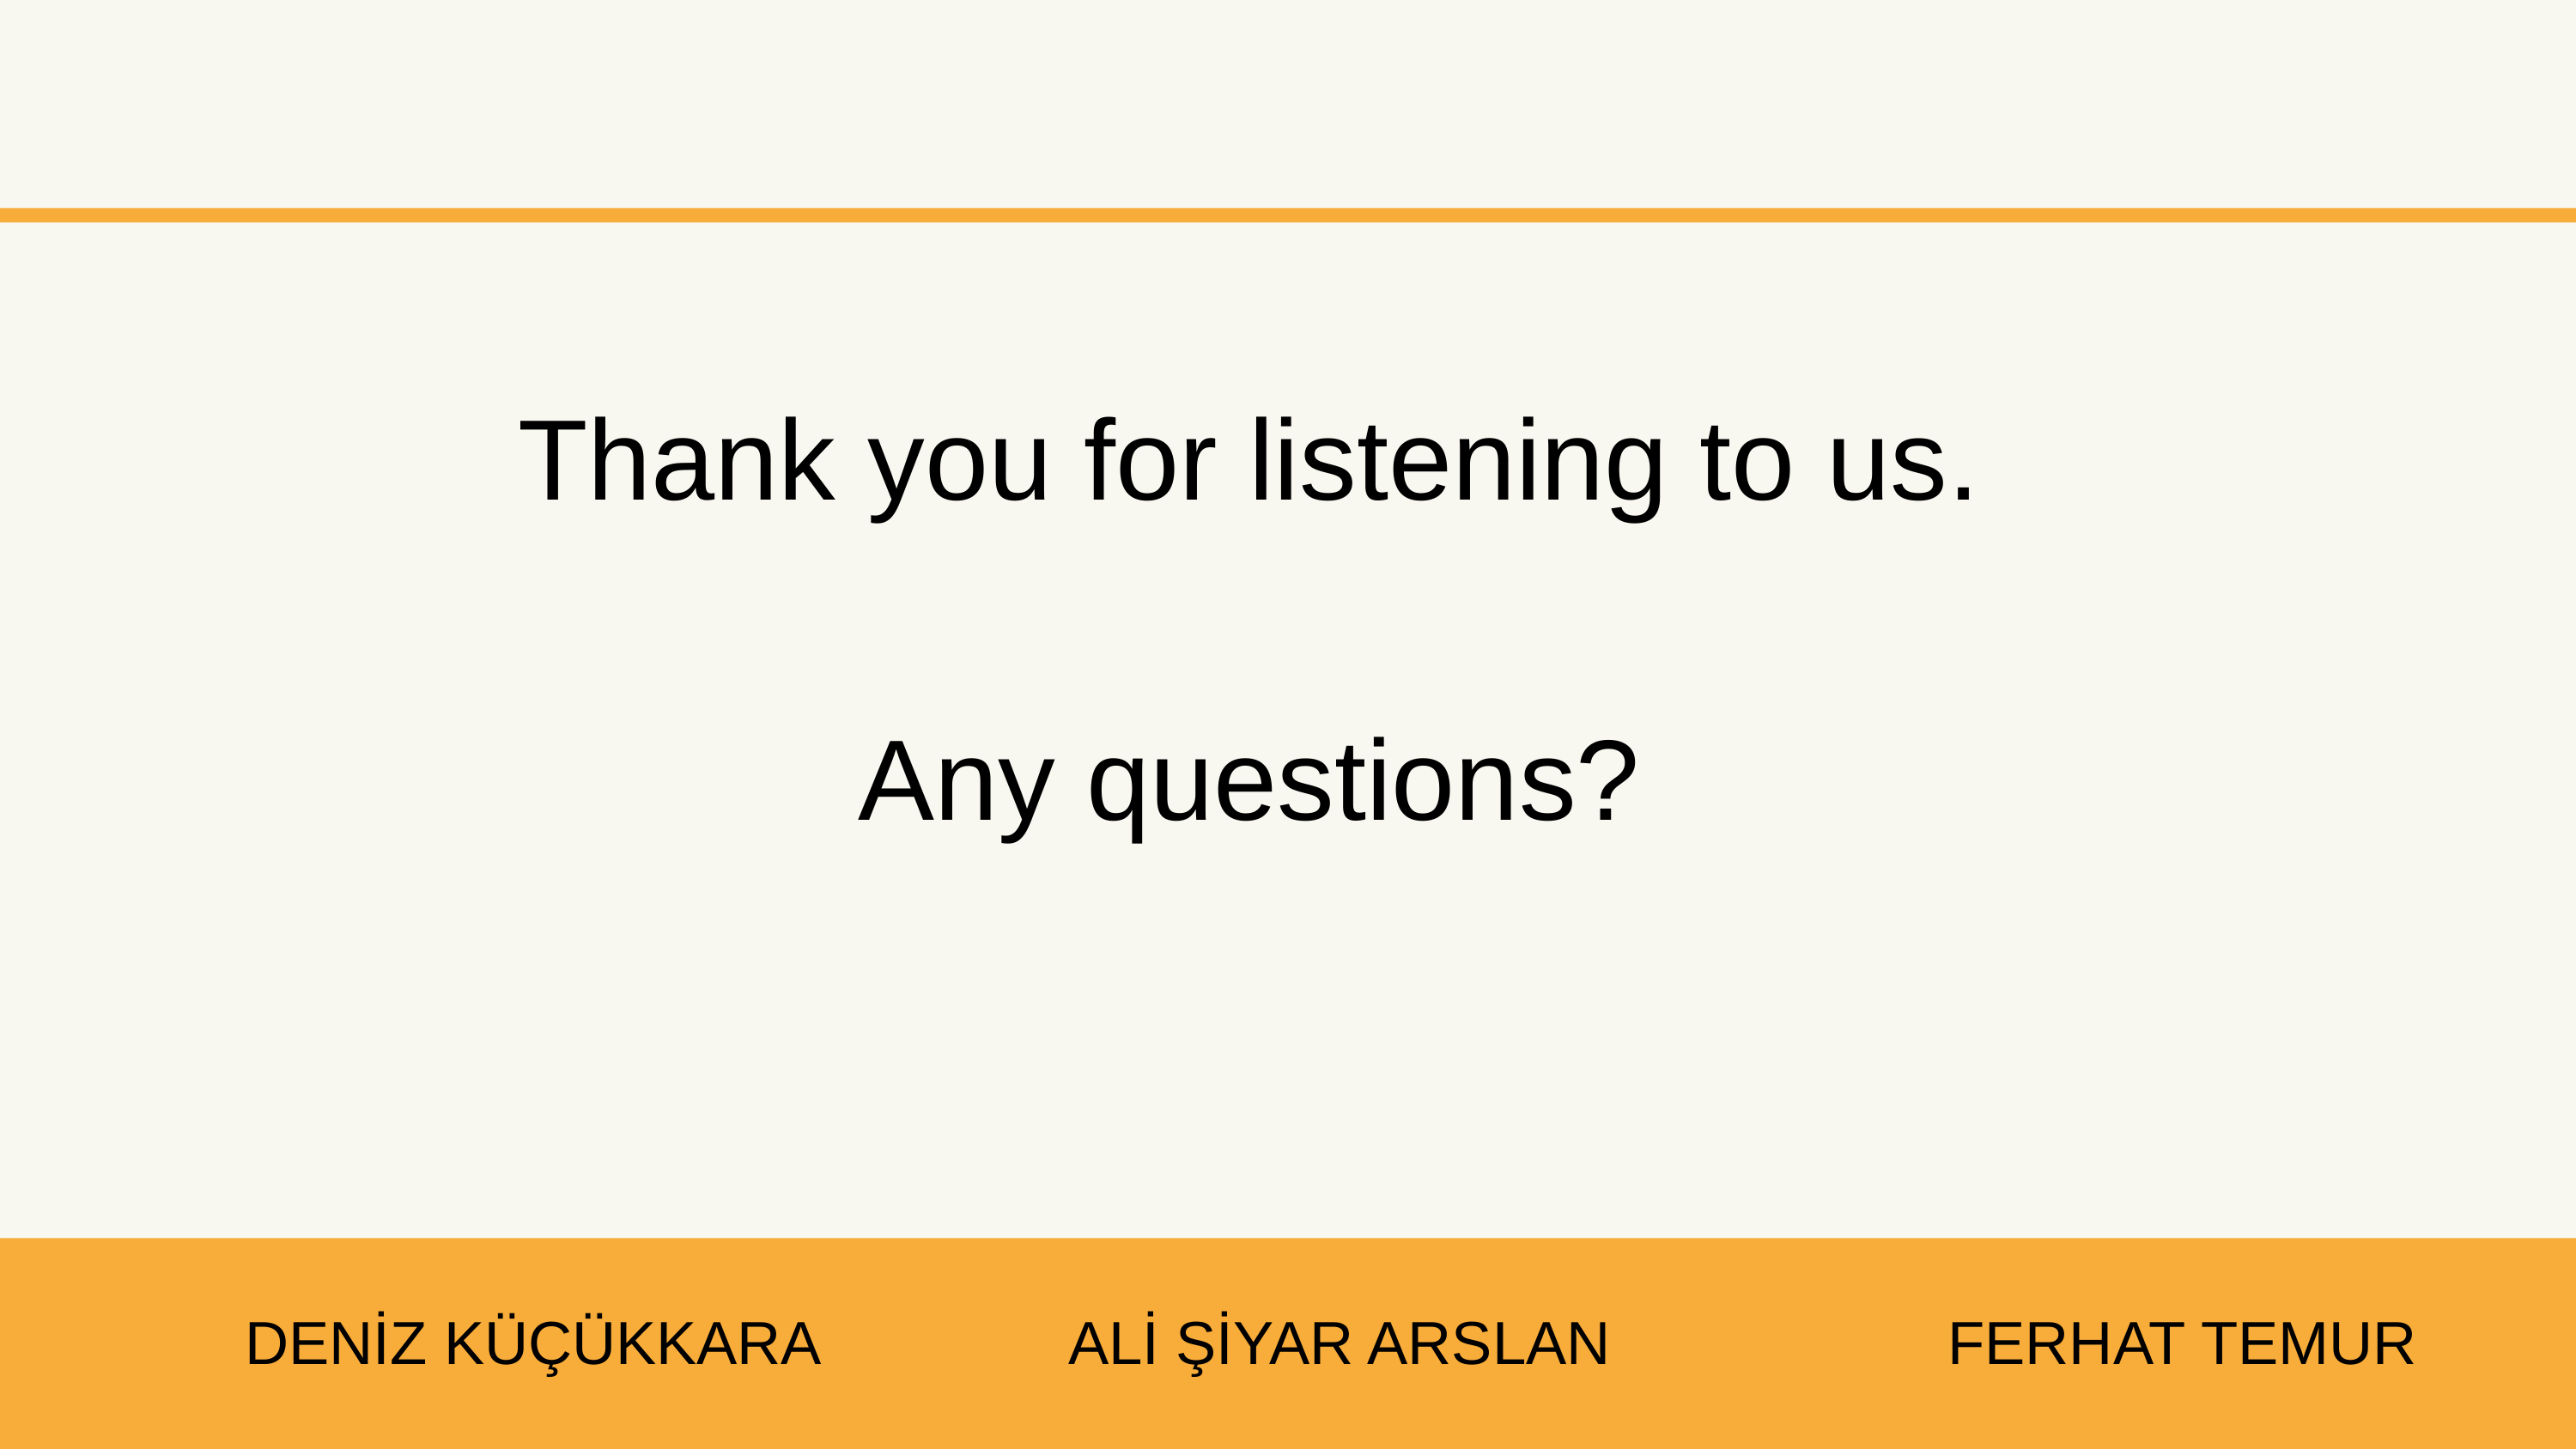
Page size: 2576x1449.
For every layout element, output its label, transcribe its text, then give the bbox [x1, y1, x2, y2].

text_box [0, 100, 2576, 223]
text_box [0, 841, 2576, 1449]
text_box Thank you for listening to us. Any questions? [517, 362, 1981, 838]
